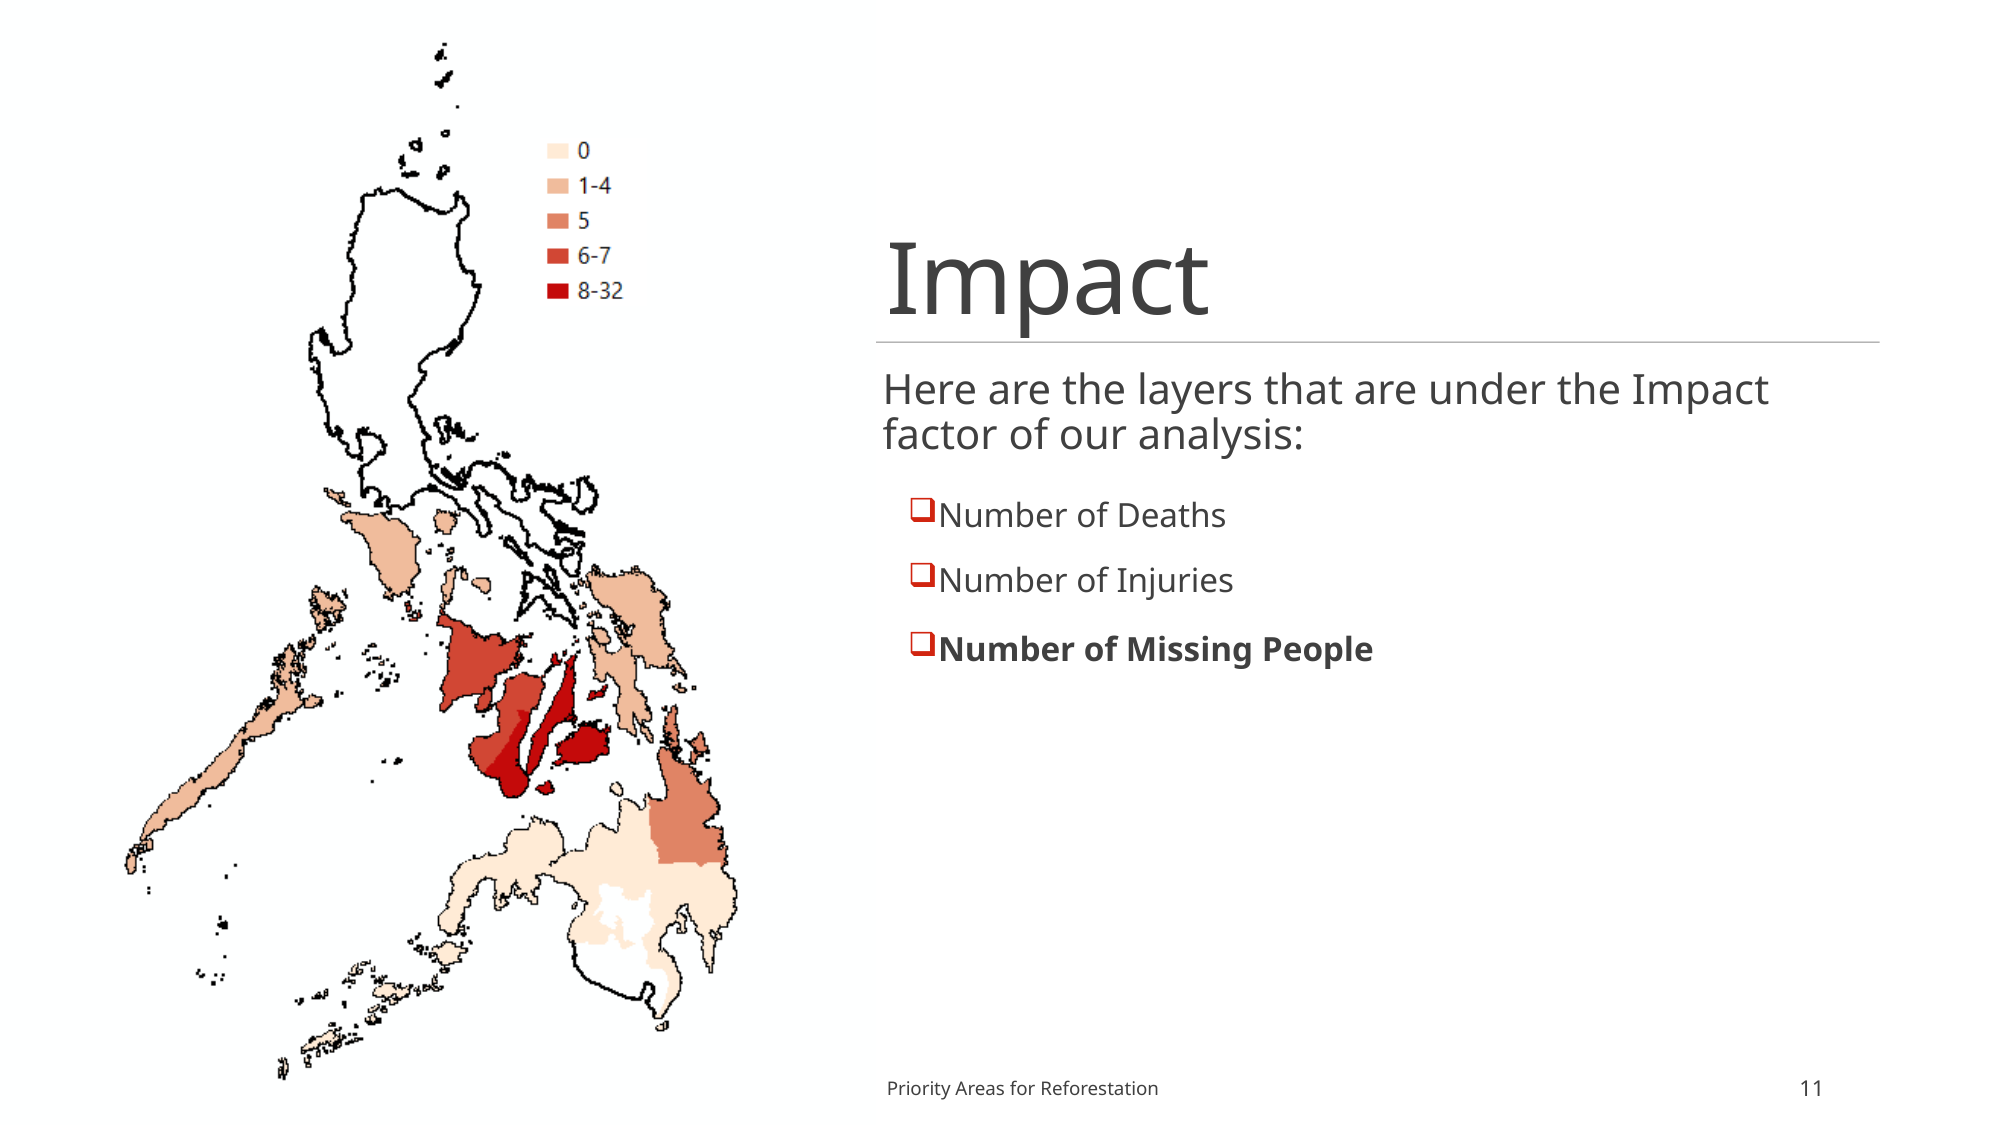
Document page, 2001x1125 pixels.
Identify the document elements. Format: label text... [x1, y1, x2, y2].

text_box [885, 1040, 2000, 1125]
text_box Number of Injuries [908, 556, 1410, 622]
text_box [883, 0, 2000, 1040]
picture [0, 0, 877, 1125]
footer Priority Areas for Reforestation [885, 1057, 1486, 1118]
list Here are the layers that are under the Impact factor of our analysis: [885, 360, 1895, 480]
text_box Number of Missing People [908, 625, 1410, 691]
title Impact [885, 104, 1895, 343]
slide_number 11 [1624, 1059, 1840, 1120]
text_box Number of Deaths [908, 491, 1410, 556]
